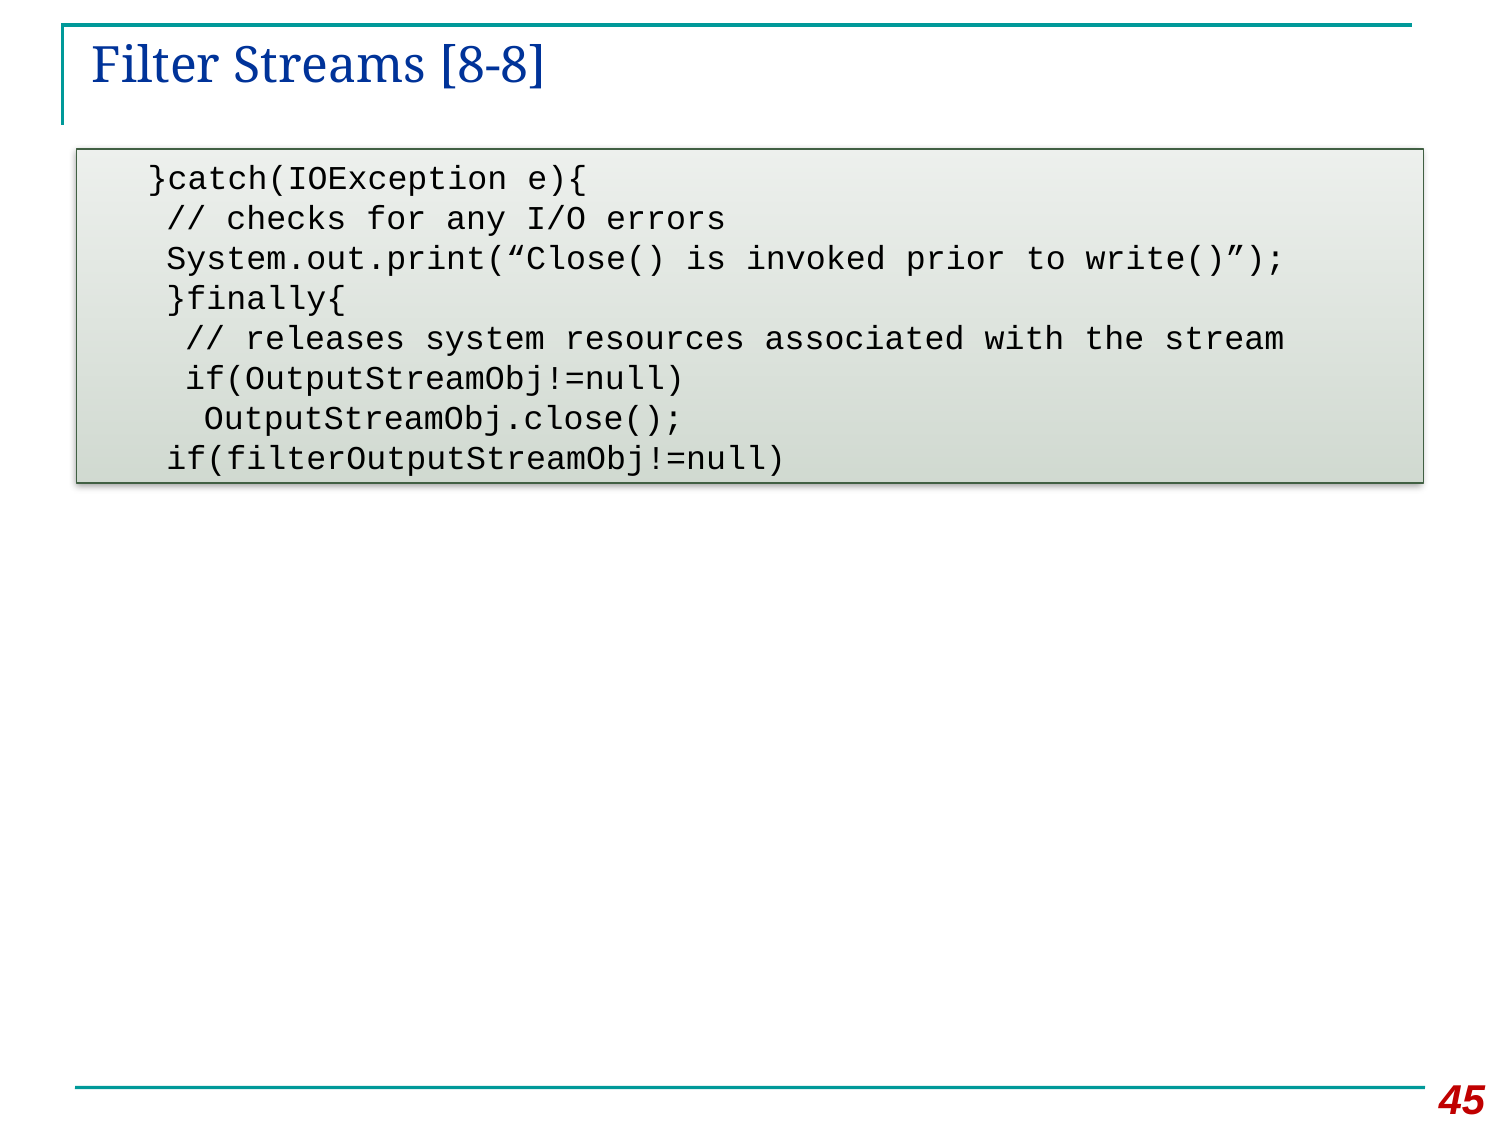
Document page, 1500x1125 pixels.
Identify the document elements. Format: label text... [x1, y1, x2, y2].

slide_number 45 [1400, 1065, 1500, 1125]
title Filter Streams [8-8] [76, 24, 1288, 93]
text_box }catch(IOException e){ // checks for any I/O errors System.out.print(“Close() is invoked prior to write()”); }finally{ // releases system resources associated with the stream if(OutputStreamObj!=null) OutputStreamObj.close(); if(filterOutputStreamObj!=null) [76, 148, 1424, 484]
